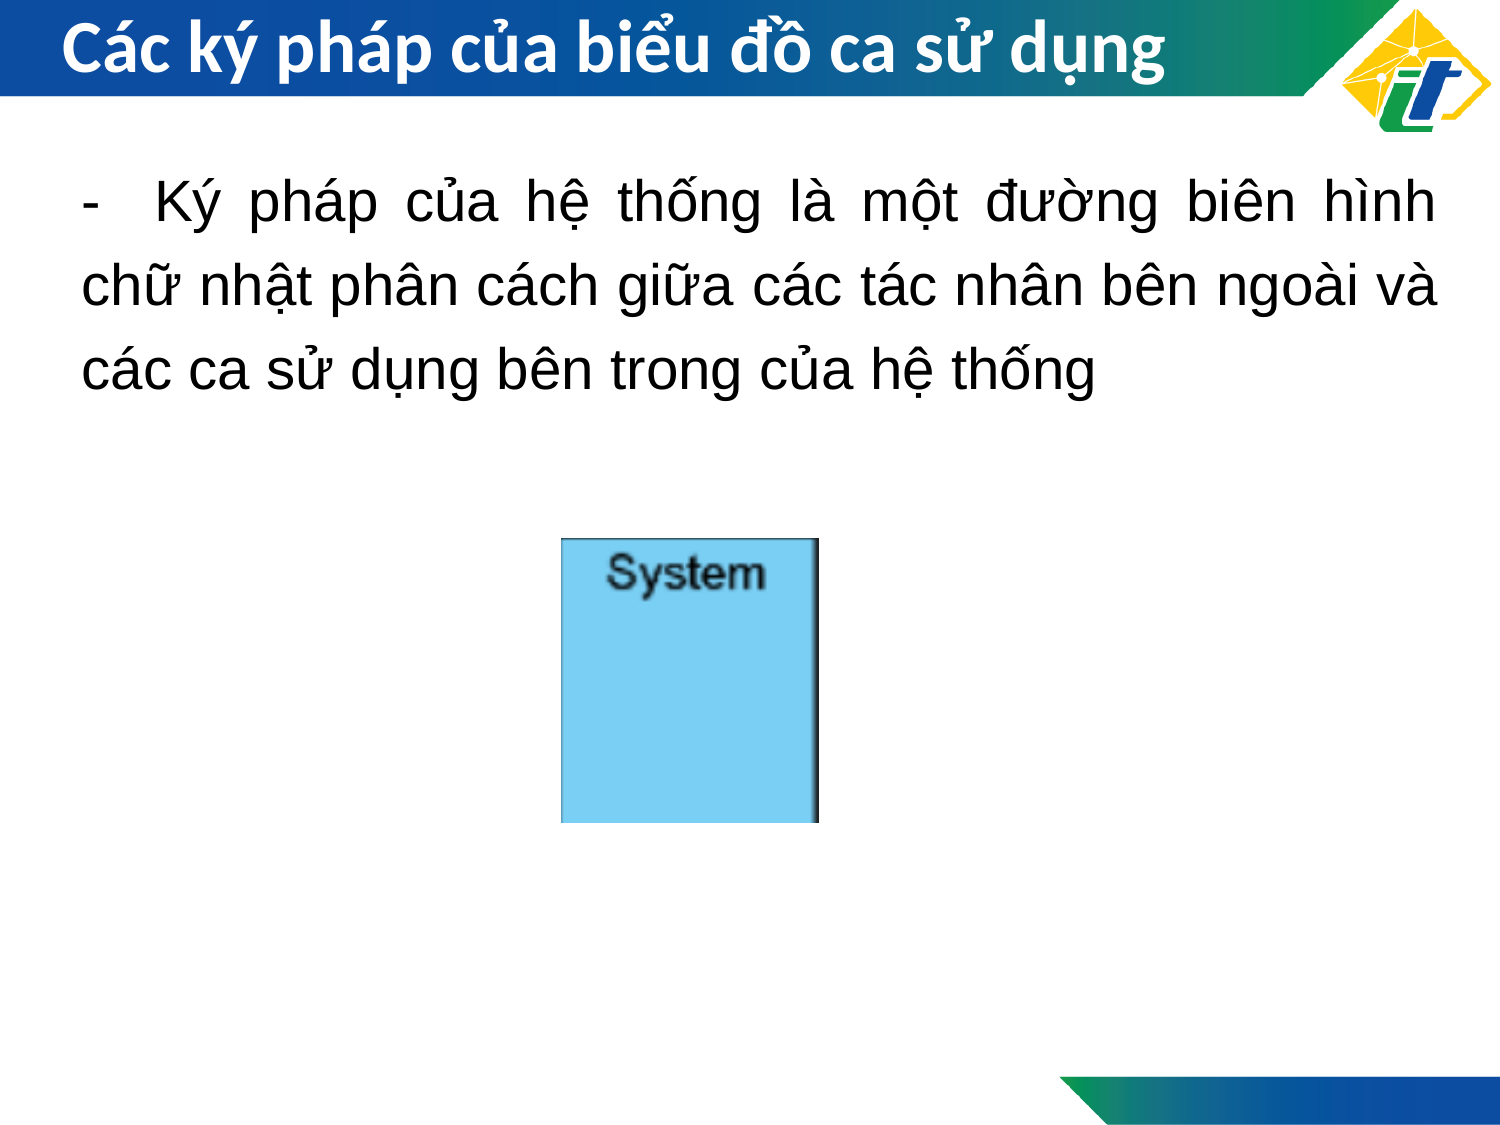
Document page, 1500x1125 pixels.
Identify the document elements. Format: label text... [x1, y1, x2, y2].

title Các ký pháp của biểu đồ ca sử dụng [47, 0, 1304, 97]
picture [0, 0, 1500, 1125]
list - Ký pháp của hệ thống là một đường biên hình chữ nhật phân cách giữa các tác nhân bên ngoài và các ca sử dụng bên trong của hệ thống [47, 141, 1454, 1037]
